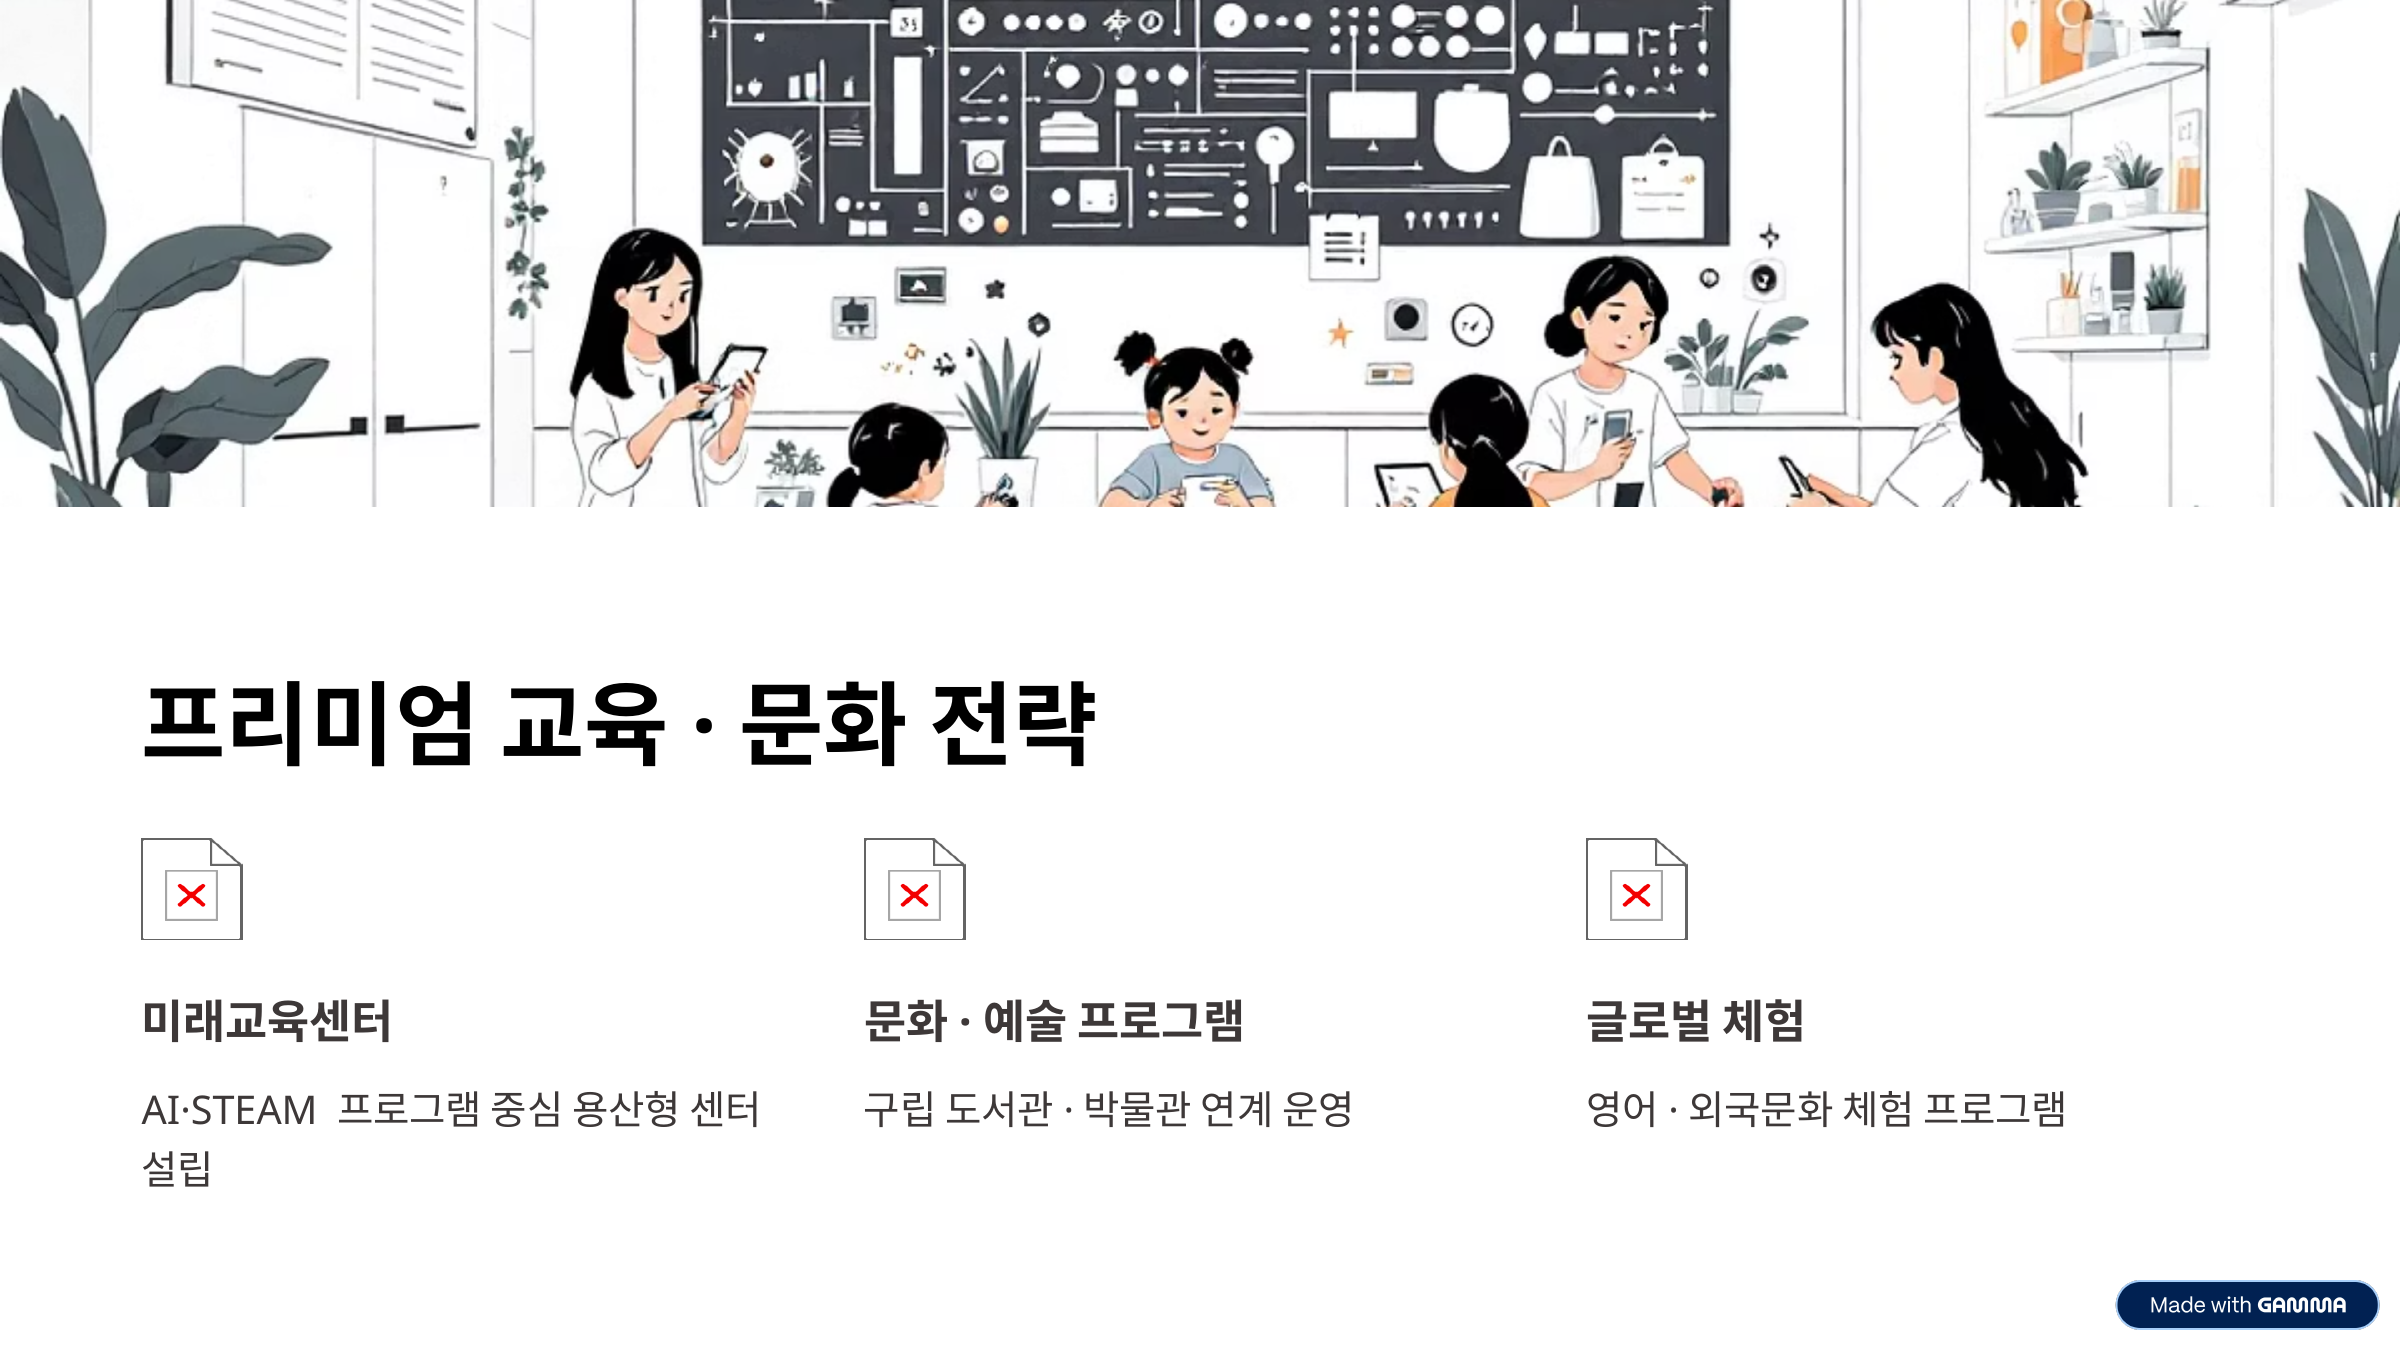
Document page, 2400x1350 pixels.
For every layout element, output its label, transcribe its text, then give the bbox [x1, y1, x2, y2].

picture [141, 838, 243, 940]
picture [1586, 838, 1688, 940]
text_box 구립 도서관·박물관 연계 운영 [864, 1071, 1536, 1133]
text_box 문화·예술 프로그램 [864, 990, 1325, 1048]
text_box 영어·외국문화 체험 프로그램 [1586, 1071, 2259, 1133]
text_box 글로벌 체험 [1586, 990, 2047, 1048]
text_box 미래교육센터 [141, 990, 602, 1048]
picture [864, 838, 966, 940]
text_box AI·STEAM 프로그램 중심 용산형 센터 설립 [141, 1071, 814, 1194]
picture [2106, 1271, 2389, 1339]
text_box 프리미엄 교육·문화 전략 [141, 662, 1069, 778]
picture [0, 0, 2400, 507]
